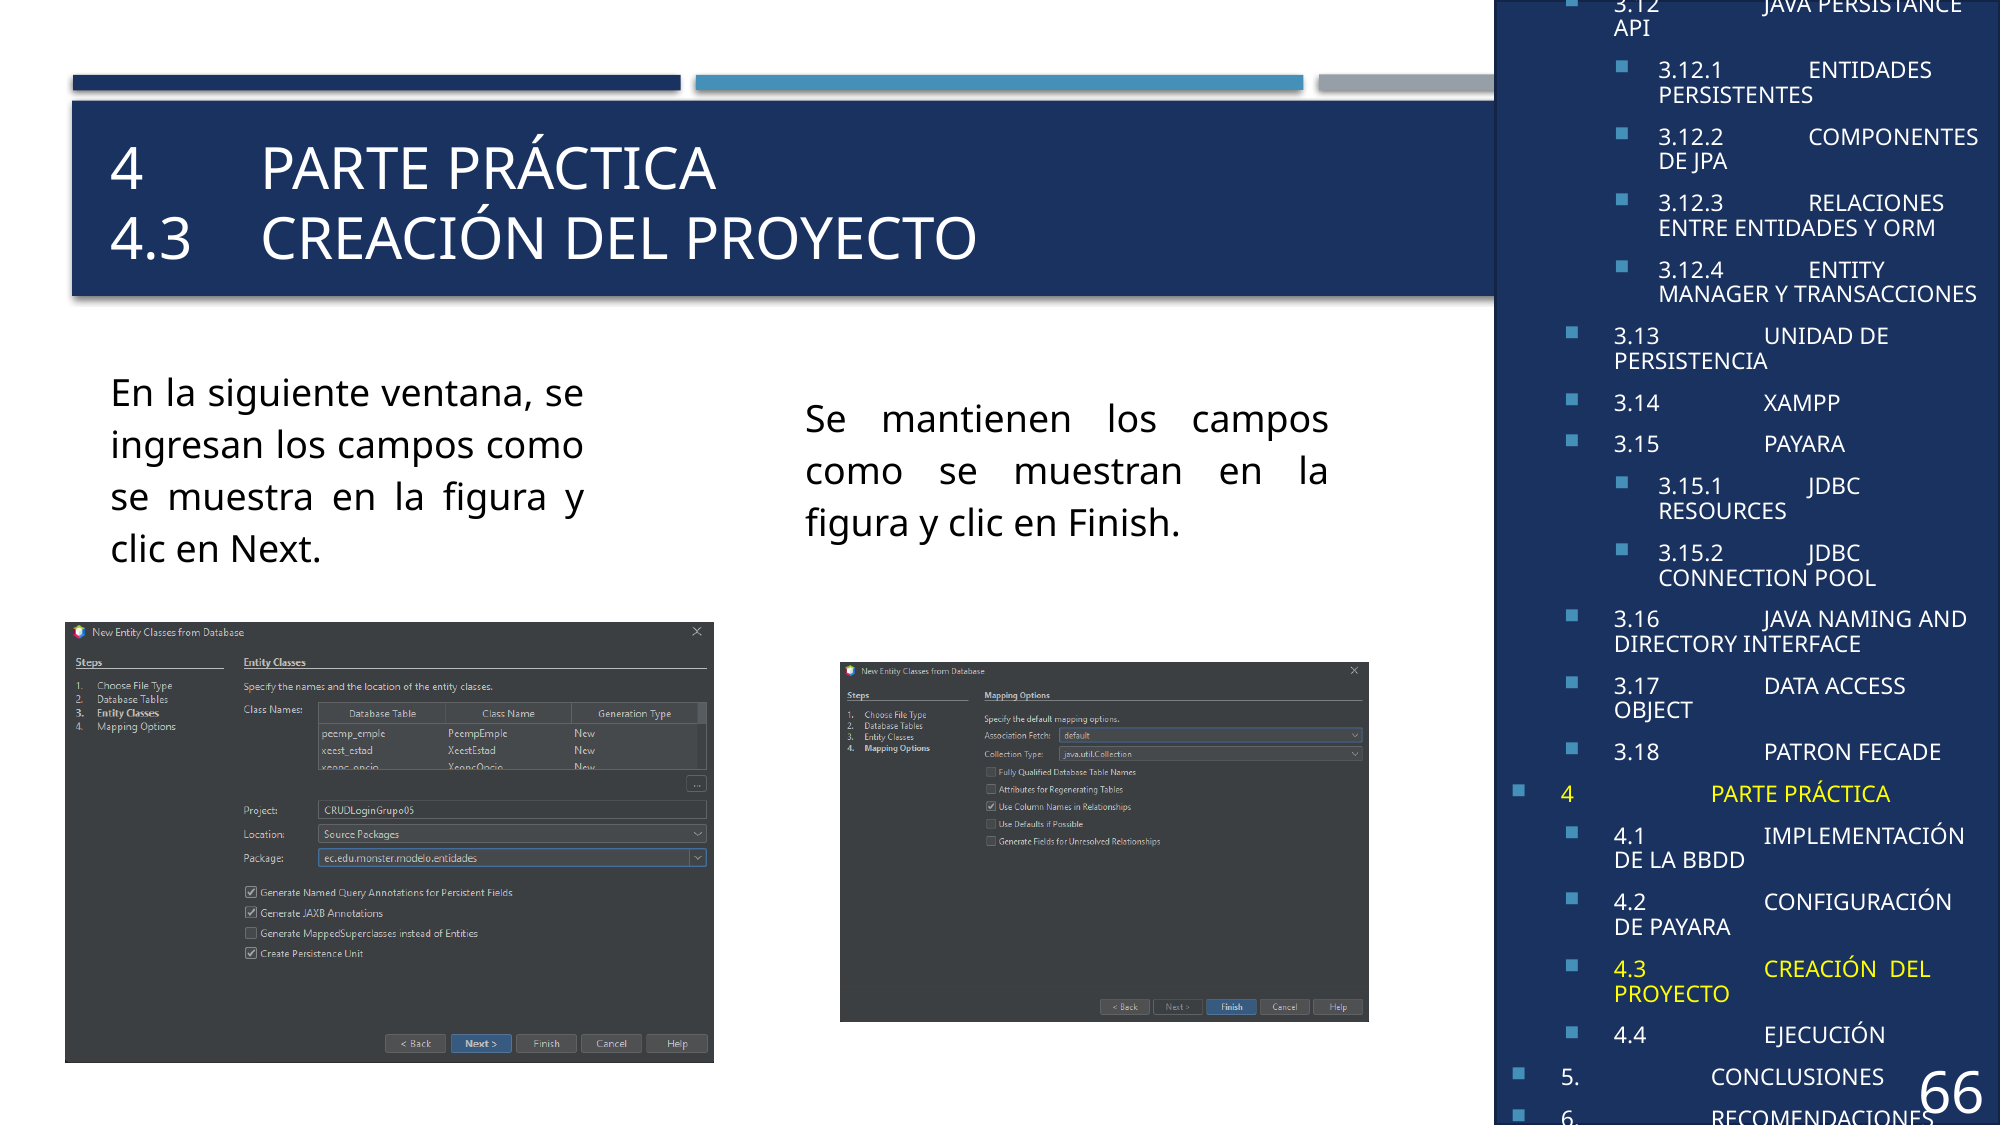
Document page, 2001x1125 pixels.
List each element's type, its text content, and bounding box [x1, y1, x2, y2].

title 4 Parte práctica 4.3 CREACIÓN DEL PROYECTO [95, 112, 1494, 279]
list En la siguiente ventana, se ingresan los campos como se muestra en la figura y clic en Next. [95, 353, 600, 579]
picture [840, 662, 1369, 1023]
slide_number 66 [1827, 1065, 2000, 1125]
text_box Se mantienen los campos como se muestran en la figura y clic en Finish. [790, 353, 1345, 579]
picture [64, 621, 714, 1064]
text_box 3.12 JAVA PERSISTANCE API 3.12.1 ENTIDADES PERSISTENTES 3.12.2 COMPONENTES DE JPA 3.12.3 RELACIONES ENTRE ENTIDADES Y ORM 3.12.4 ENTITY MANAGER Y TRANSACCIONES 3.13 UNIDAD DE PERSISTENCIA 3.14 XAMPP 3.15 PAYARA 3.15.1 JDBC RESOURCES 3.15.2 JDBC CONNECTION POOL 3.16 JAVA NAMING AND DIRECTORY INTERFACE 3.17 DATA ACCESS OBJECT 3.18 PATRON FECADE 4 PARTE PRÁCTICA 4.1 IMPLEMENTACIÓN DE LA BBDD 4.2 CONFIGURACIÓN DE PAYARA 4.3 CREACIÓN DEL PROYECTO 4.4 EJECUCIÓN 5. CONCLUSIONES 6. RECOMENDACIONES [1494, 0, 2000, 1125]
